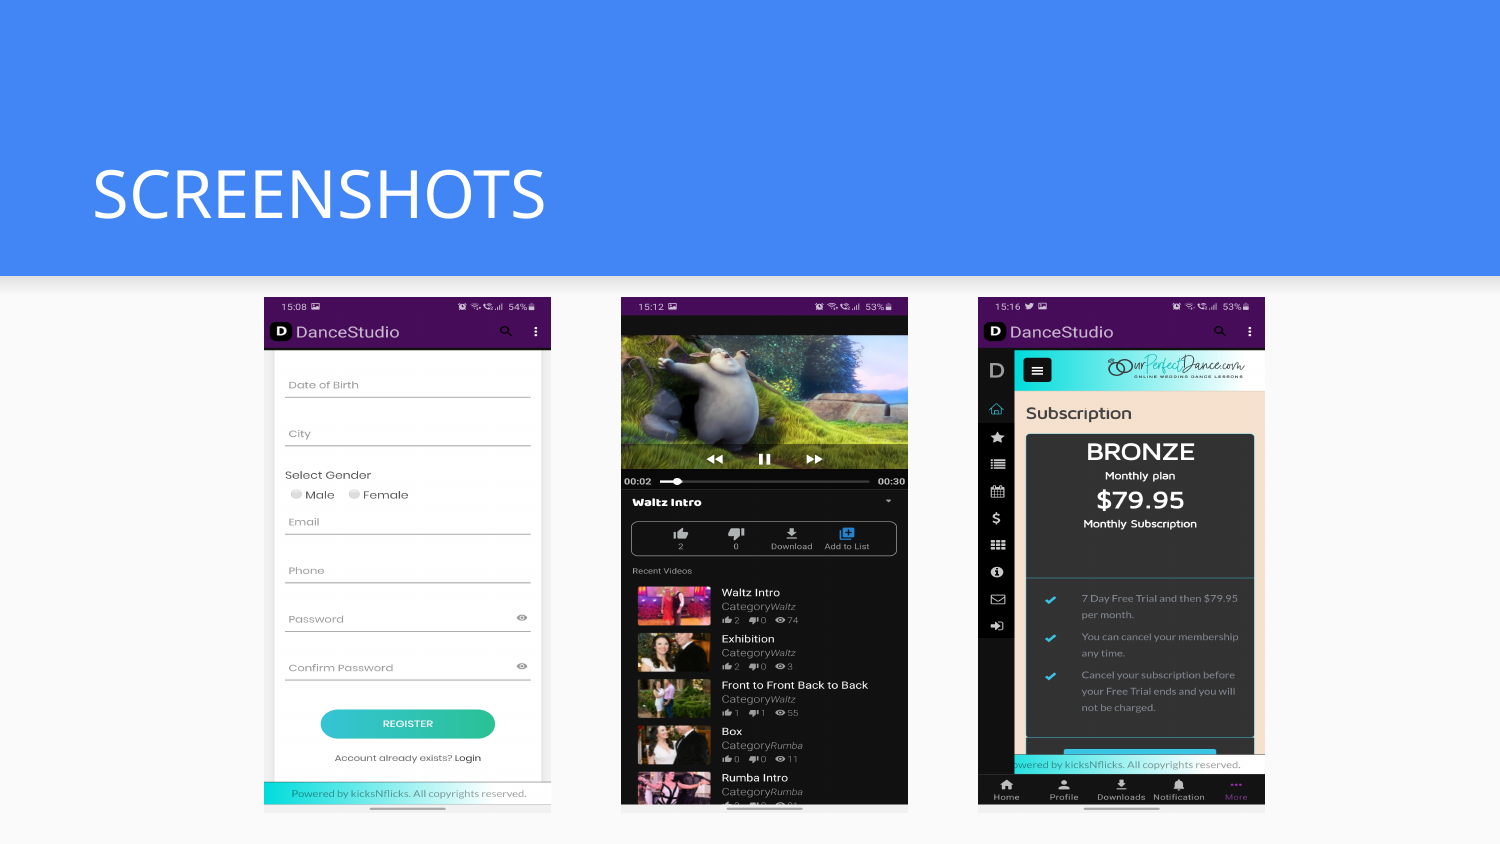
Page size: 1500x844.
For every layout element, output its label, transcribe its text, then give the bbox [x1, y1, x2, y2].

picture [621, 297, 909, 814]
title SCREENSHOTS [77, 121, 1427, 248]
picture [978, 297, 1265, 814]
picture [264, 297, 552, 814]
